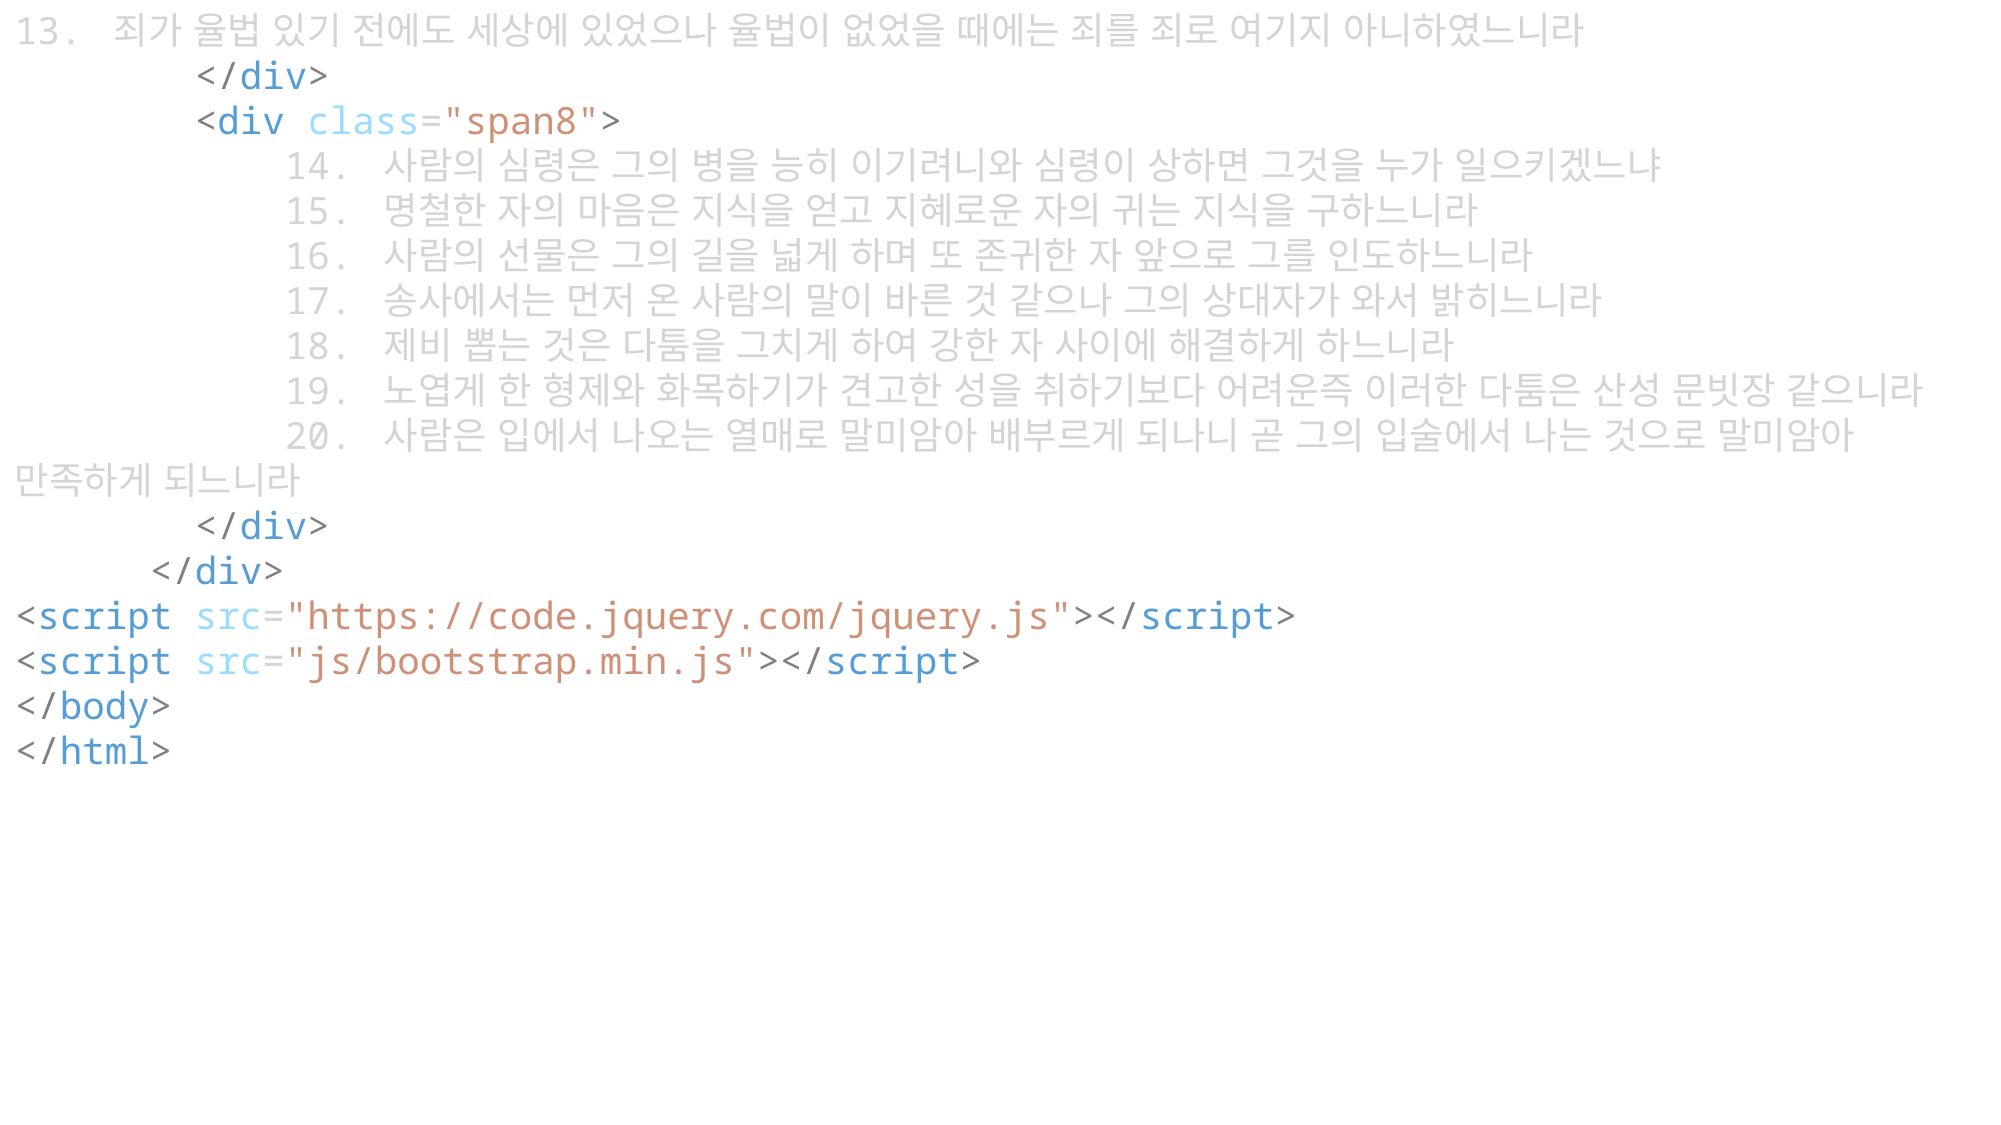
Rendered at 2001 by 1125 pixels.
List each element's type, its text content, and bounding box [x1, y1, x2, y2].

text_box 13. 죄가 율법 있기 전에도 세상에 있었으나 율법이 없었을 때에는 죄를 죄로 여기지 아니하였느니라 </div> <div class="span8"> 14. 사람의 심령은 그의 병을 능히 이기려니와 심령이 상하면 그것을 누가 일으키겠느냐 15. 명철한 자의 마음은 지식을 얻고 지혜로운 자의 귀는 지식을 구하느니라 16. 사람의 선물은 그의 길을 넓게 하며 또 존귀한 자 앞으로 그를 인도하느니라 17. 송사에서는 먼저 온 사람의 말이 바른 것 같으나 그의 상대자가 와서 밝히느니라 18. 제비 뽑는 것은 다툼을 그치게 하여 강한 자 사이에 해결하게 하느니라 19. 노엽게 한 형제와 화목하기가 견고한 성을 취하기보다 어려운즉 이러한 다툼은 산성 문빗장 같으니라 20. 사람은 입에서 나오는 열매로 말미암아 배부르게 되나니 곧 그의 입술에서 나는 것으로 말미암아 만족하게 되느니라 </div> </div> <script src="https://code.jquery.com/jquery.js"></script> <script src="js/bootstrap.min.js"></script> </body> </html> [0, 0, 2000, 780]
